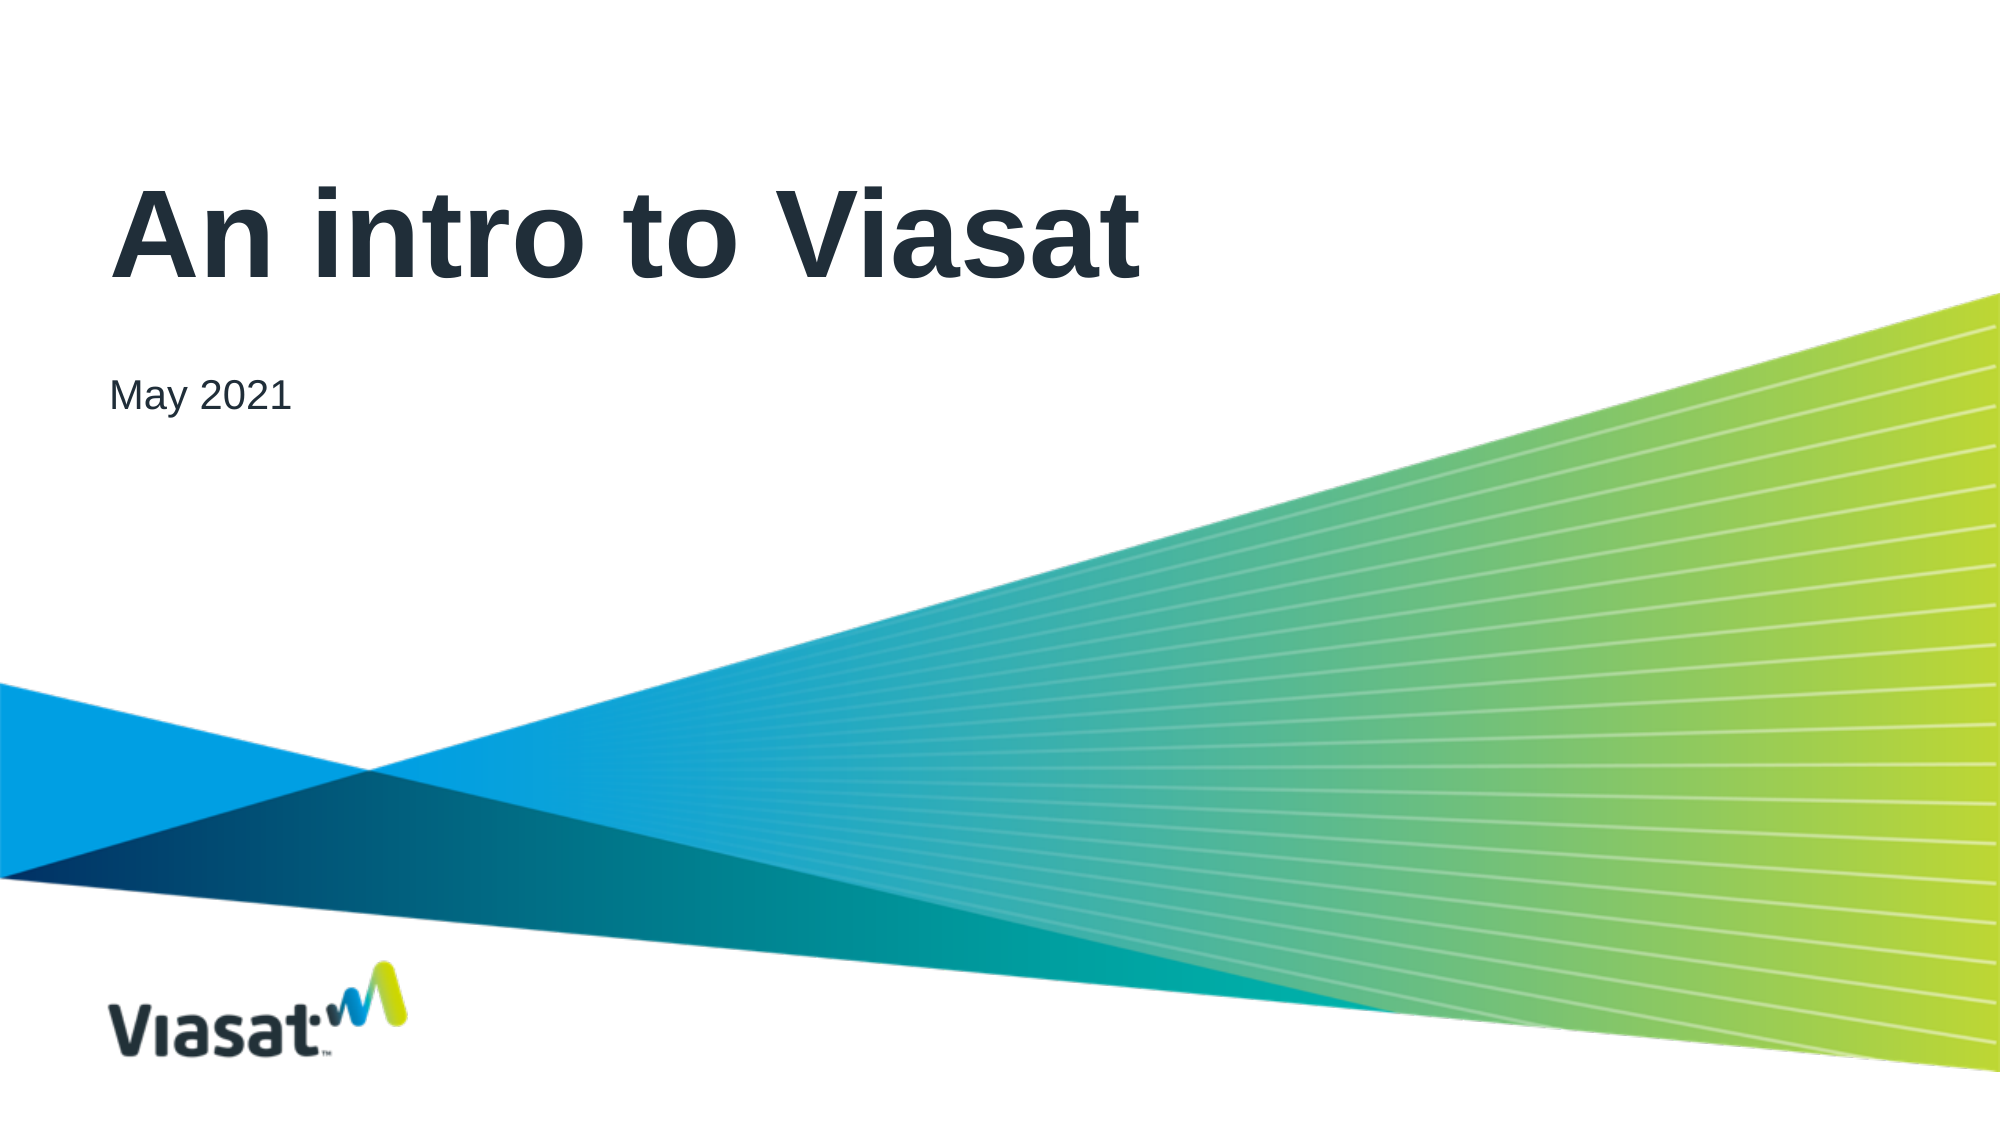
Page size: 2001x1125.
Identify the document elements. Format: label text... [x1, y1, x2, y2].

subtitle May 2021 [109, 367, 1001, 676]
picture [0, 293, 2000, 1088]
title An intro to Viasat [109, 156, 1575, 302]
